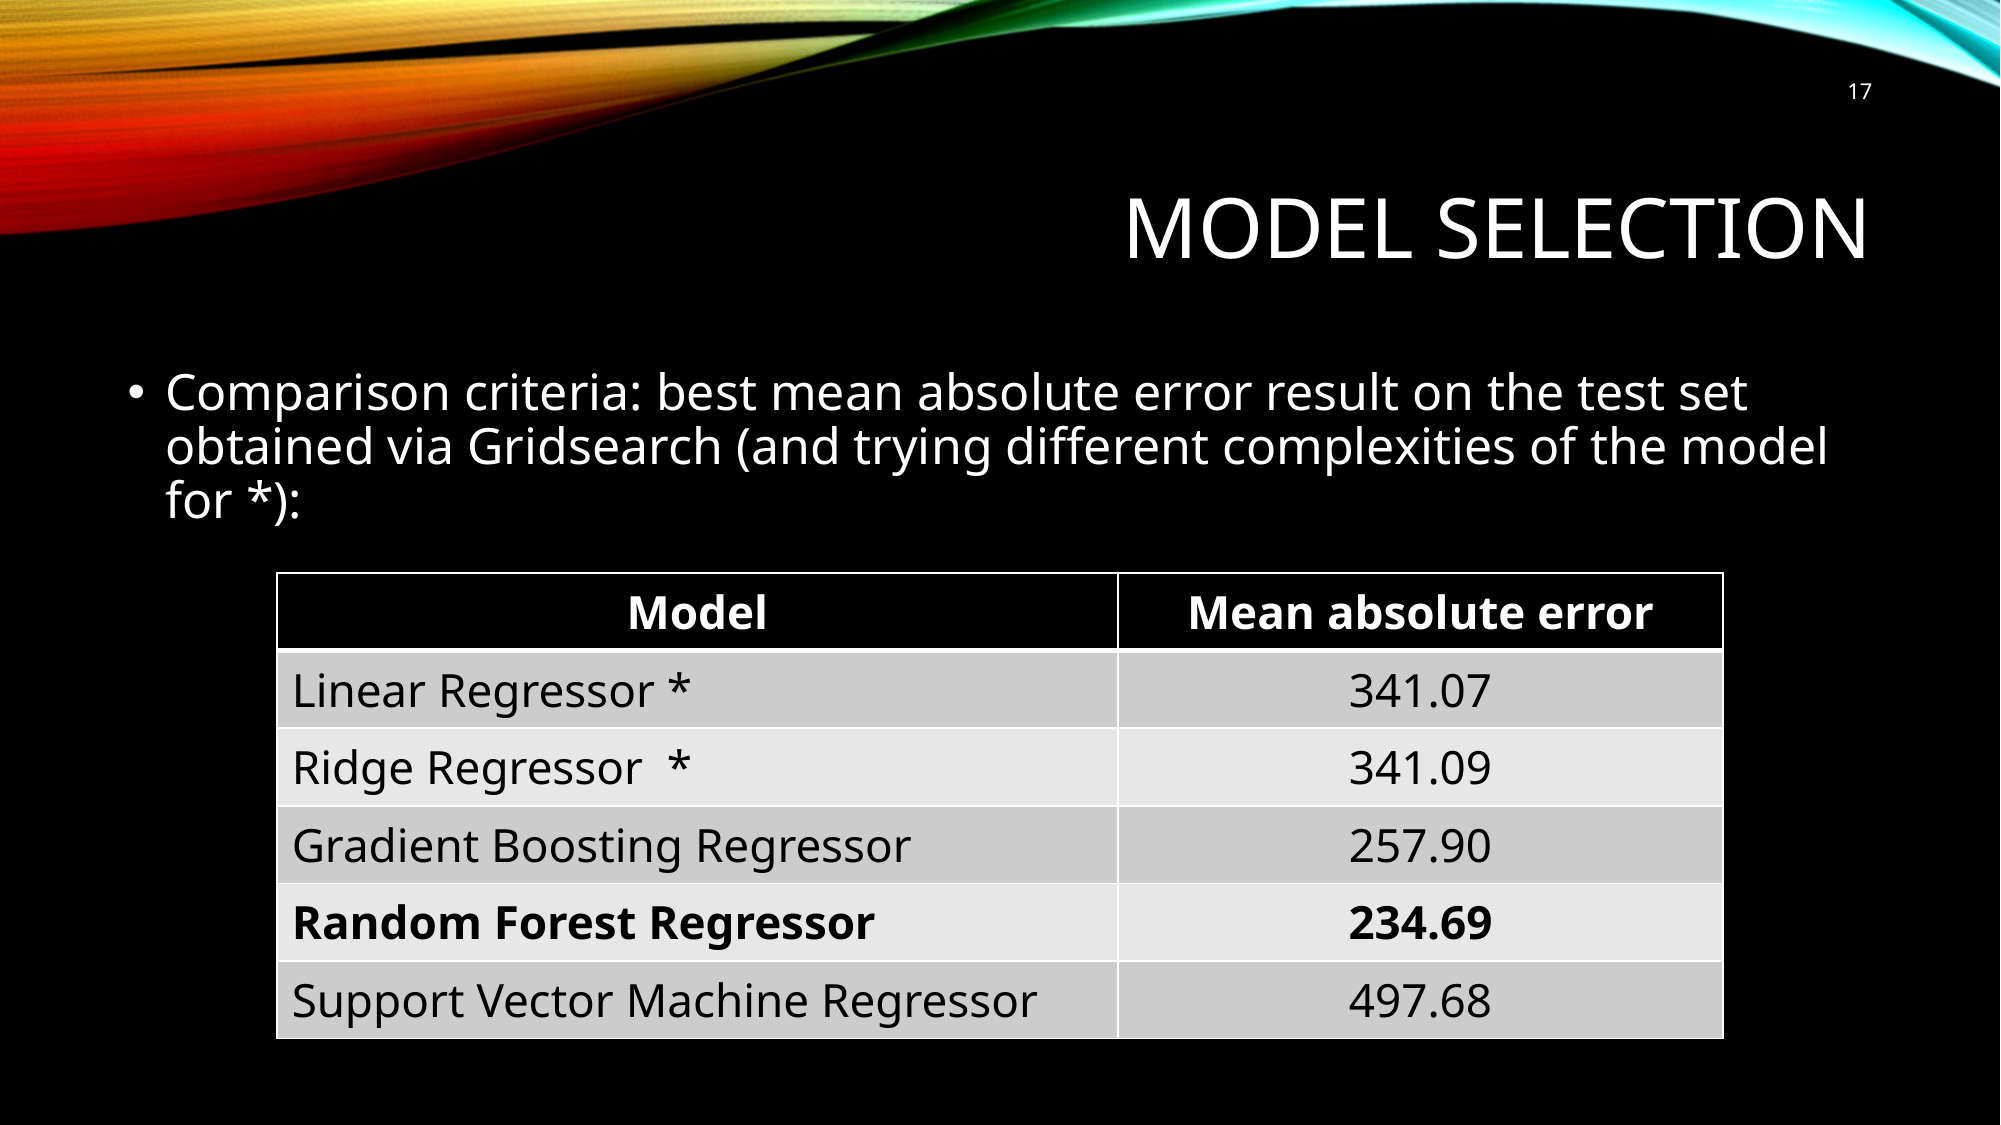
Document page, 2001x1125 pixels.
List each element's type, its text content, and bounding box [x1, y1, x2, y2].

title Model selection [474, 125, 1888, 338]
list Comparison criteria: best mean absolute error result on the test set obtained via Gridsearch (and trying different complexities of the model for *): [112, 360, 1888, 1021]
table_header Model [278, 574, 1117, 648]
table_cell Ridge Regressor * [278, 729, 1117, 805]
table_cell 234.69 [1119, 884, 1722, 960]
picture [0, 0, 2000, 237]
table_cell Gradient Boosting Regressor [278, 807, 1117, 883]
table_cell Support Vector Machine Regressor [278, 962, 1117, 1038]
table_cell 257.90 [1119, 807, 1722, 883]
table_cell 341.07 [1119, 653, 1722, 727]
table_cell Linear Regressor * [278, 653, 1117, 727]
slide_number 17 [1437, 62, 1888, 123]
table_cell Random Forest Regressor [278, 884, 1117, 960]
table_cell 497.68 [1119, 962, 1722, 1038]
table_header Mean absolute error [1119, 574, 1722, 648]
table_cell 341.09 [1119, 729, 1722, 805]
